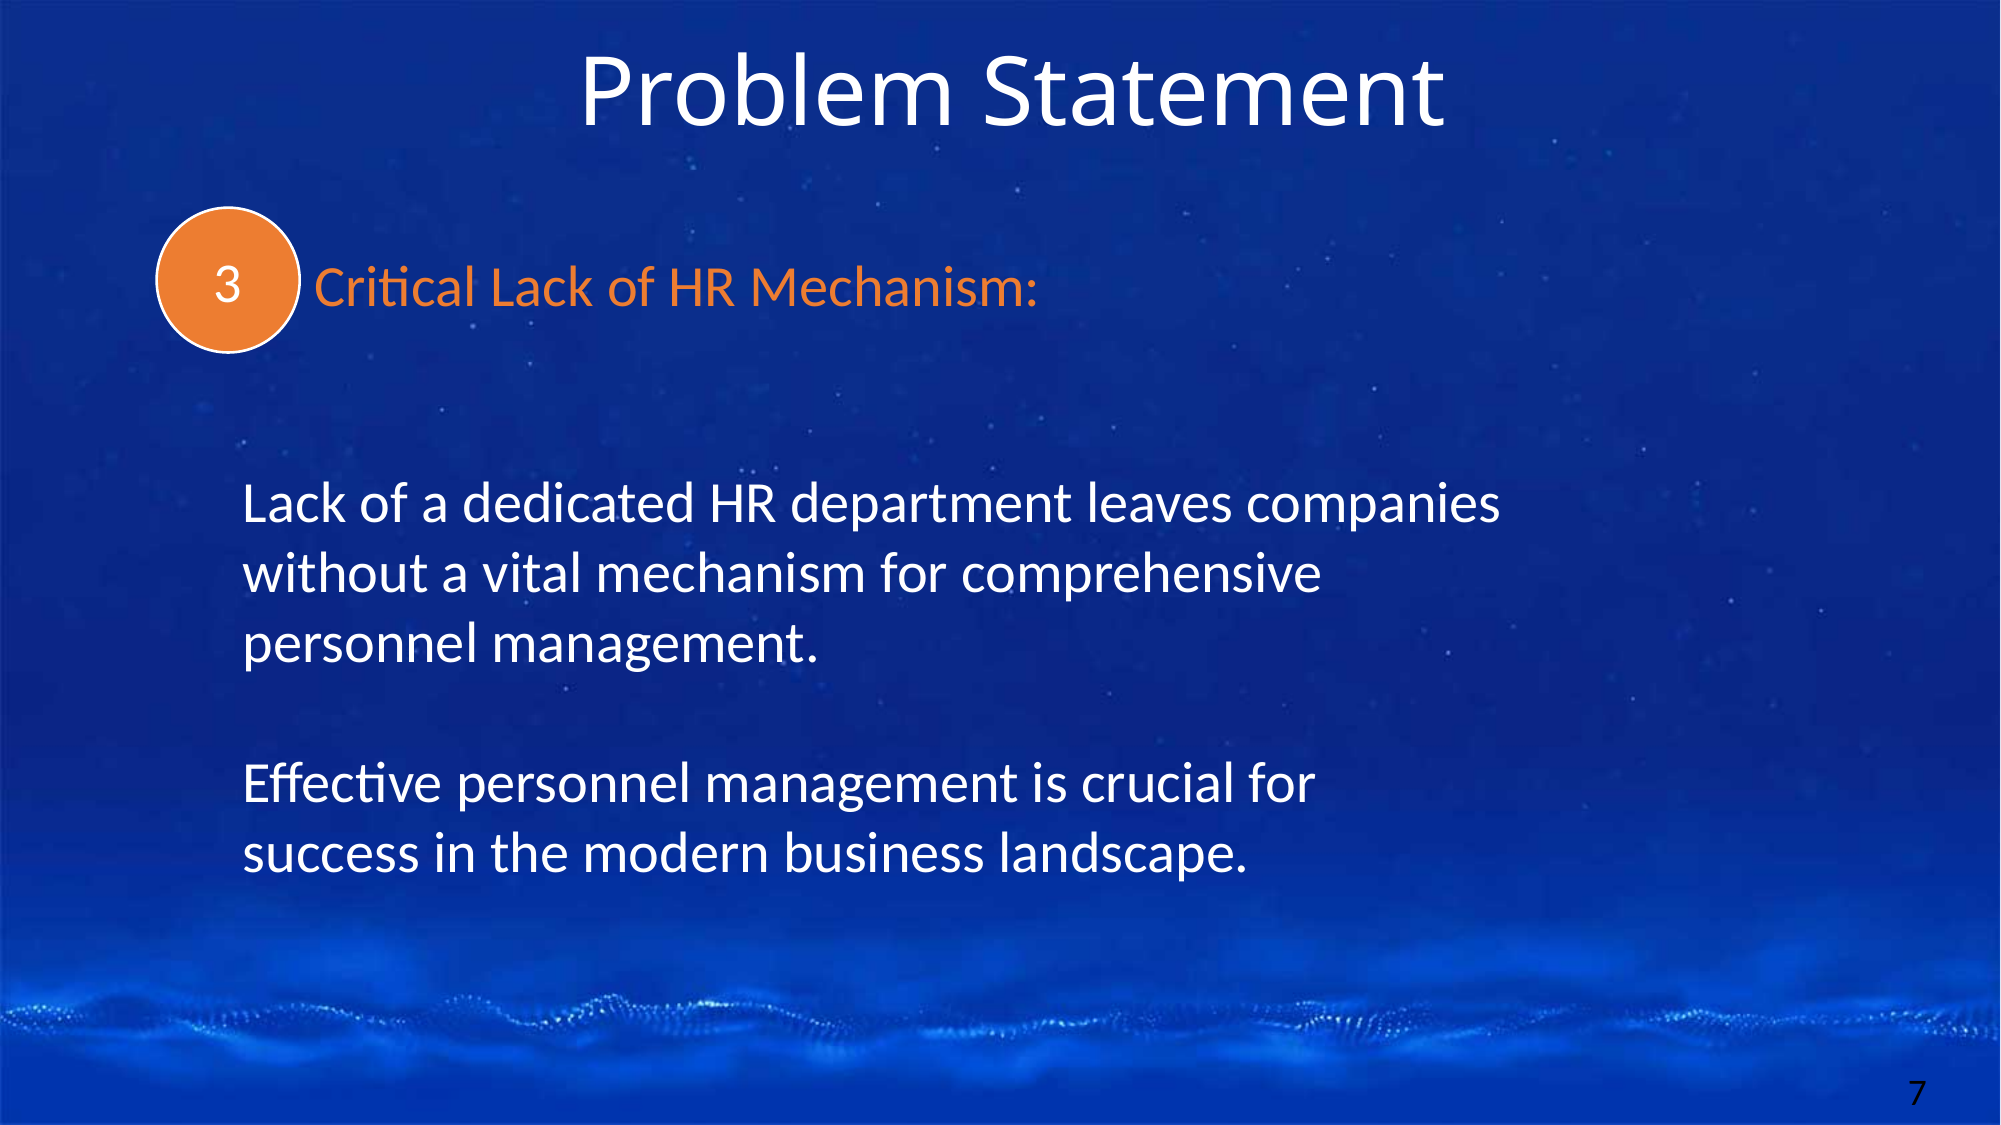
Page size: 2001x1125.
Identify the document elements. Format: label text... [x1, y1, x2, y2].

text_box Lack of a dedicated HR department leaves companies without a vital mechanism for comprehensive personnel management. Effective personnel management is crucial for success in the modern business landscape. [228, 456, 1520, 892]
text_box 7 [1893, 1060, 2000, 1121]
text_box Problem Statement [62, 35, 1962, 154]
picture [0, 0, 2001, 1125]
text_box 3 [155, 206, 301, 354]
text_box Critical Lack of HR Mechanism: [299, 240, 1269, 326]
